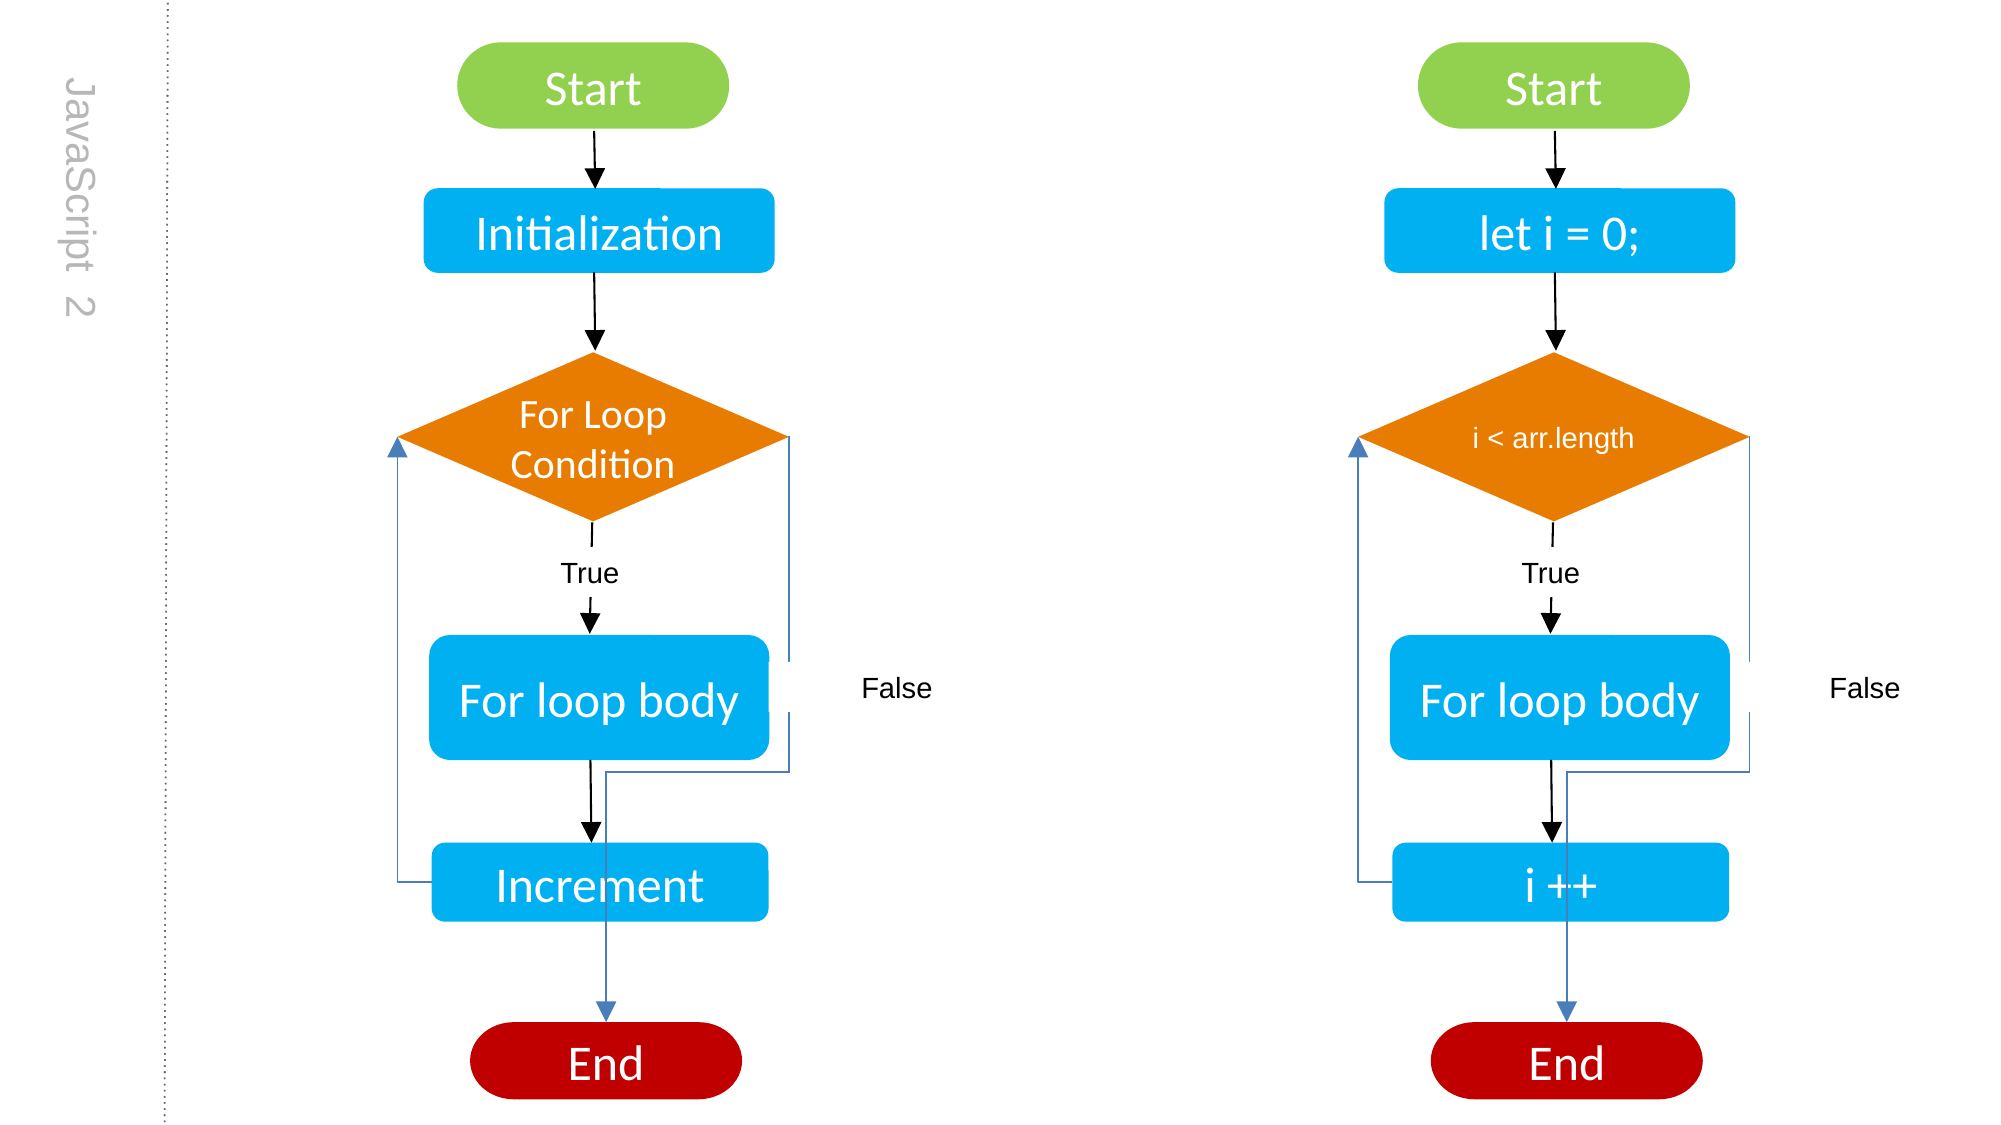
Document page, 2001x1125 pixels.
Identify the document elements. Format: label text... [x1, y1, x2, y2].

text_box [605, 436, 790, 1023]
text_box i < arr.length [1356, 352, 1752, 523]
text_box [397, 436, 432, 883]
text_box For Loop Condition [395, 352, 791, 523]
text_box False [1756, 661, 1994, 712]
text_box End [1428, 1020, 1705, 1102]
text_box i ++ [1390, 840, 1561, 924]
text_box Start [1415, 40, 1693, 131]
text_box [1357, 436, 1393, 883]
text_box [1550, 522, 1554, 634]
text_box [164, 0, 168, 1125]
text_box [1566, 436, 1750, 1023]
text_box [589, 522, 593, 634]
text_box End [467, 1020, 745, 1102]
text_box Initialization [421, 186, 777, 275]
text_box Start [455, 40, 732, 131]
text_box Increment [429, 840, 600, 924]
text_box True [457, 547, 584, 597]
text_box For loop body [1397, 632, 1561, 763]
text_box True [1418, 547, 1545, 597]
text_box False [793, 661, 1026, 712]
text_box let i = 0; [1382, 186, 1738, 275]
text_box For loop body [436, 632, 600, 763]
